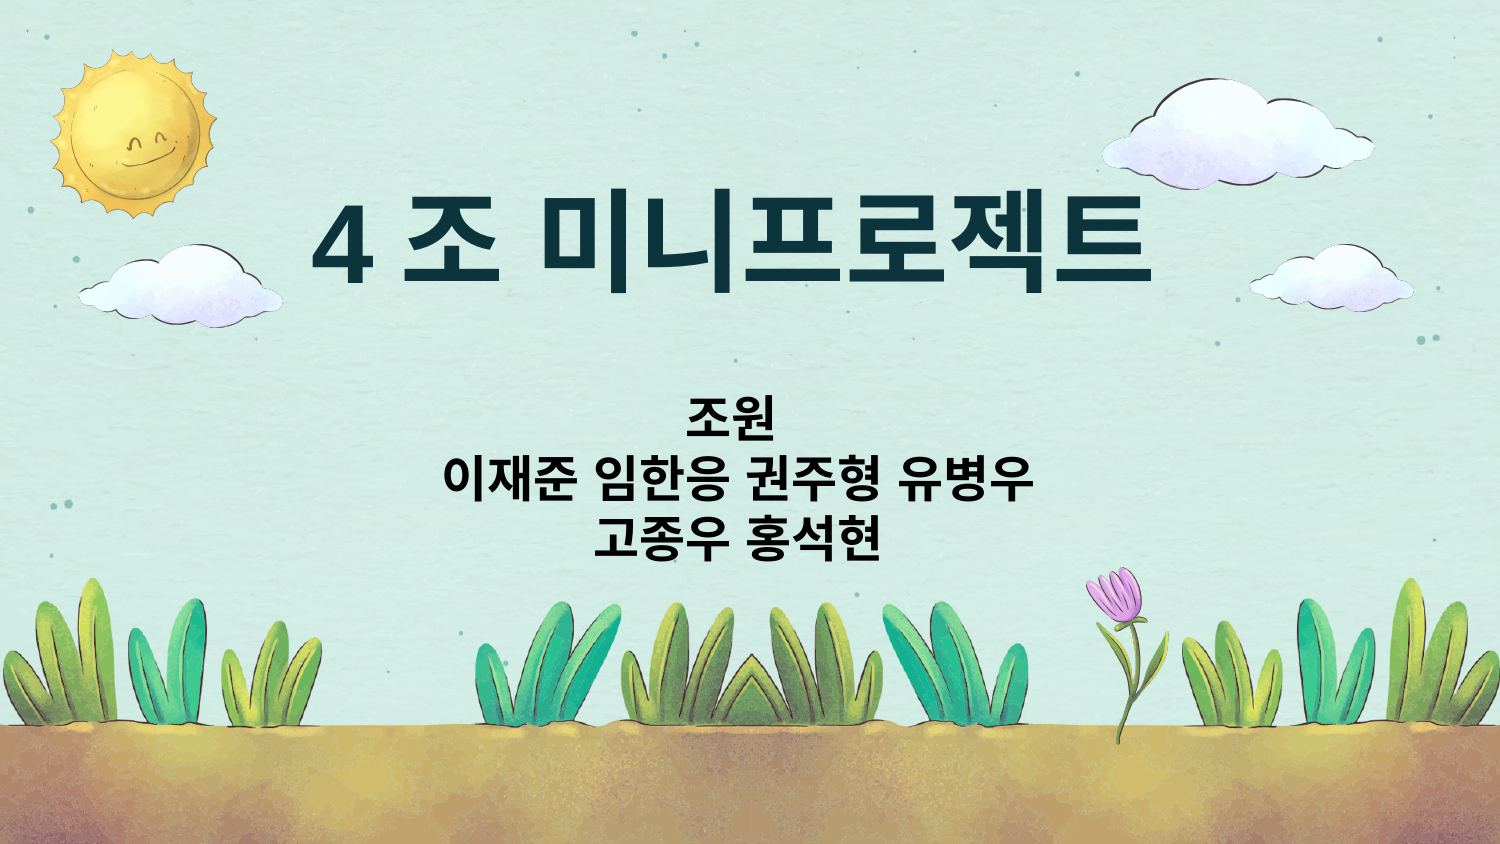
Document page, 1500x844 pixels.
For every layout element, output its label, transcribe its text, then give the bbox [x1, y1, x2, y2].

picture [0, 0, 1500, 844]
text_box 조원 이재준 임한응 권주형 유병우 고종우 홍석현 [413, 380, 1064, 575]
title 4조 미니프로젝트 [216, 97, 1282, 398]
